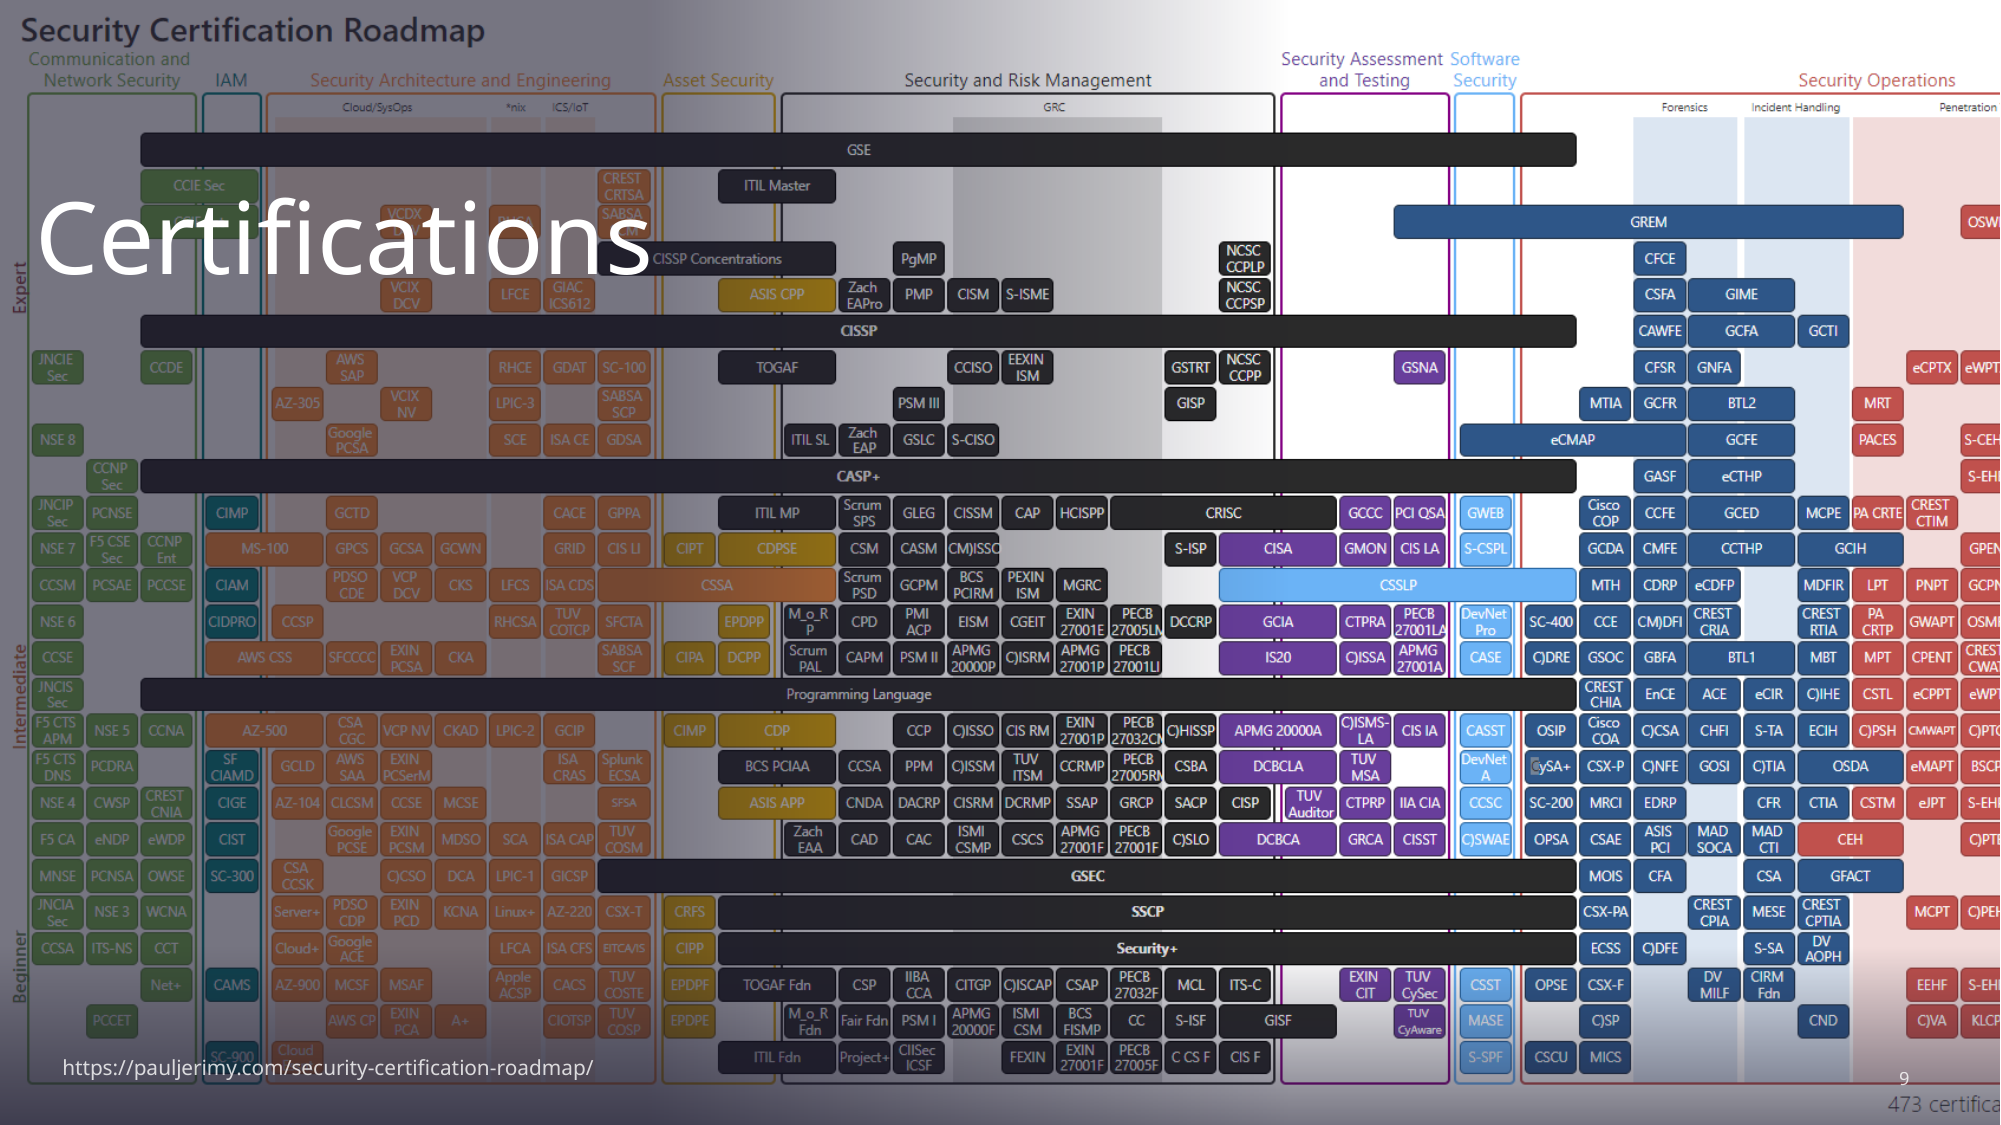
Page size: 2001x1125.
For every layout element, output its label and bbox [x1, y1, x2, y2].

list [0, 0, 2000, 1125]
